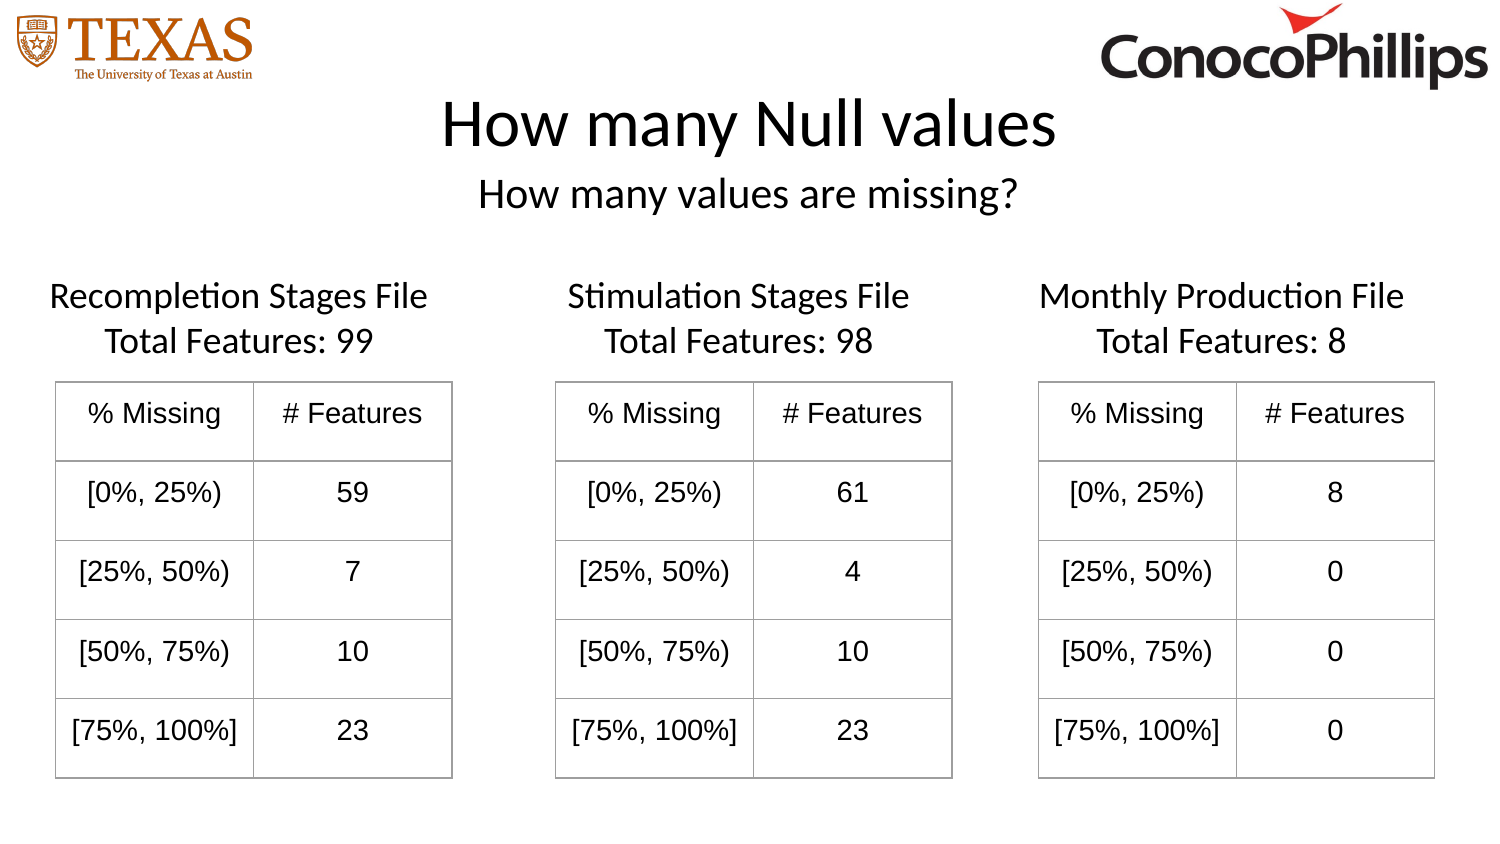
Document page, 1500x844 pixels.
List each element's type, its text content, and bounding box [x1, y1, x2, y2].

table_cell 8 [1237, 462, 1434, 540]
table_header # Features [254, 383, 451, 460]
text_box Stimulation Stages File Total Features: 98 [525, 256, 952, 366]
list How many values are missing? [101, 165, 1396, 274]
table_header % Missing [1039, 383, 1236, 460]
table_cell [0%, 25%) [1039, 462, 1236, 540]
picture [15, 14, 254, 83]
table_cell [0%, 25%) [56, 462, 253, 540]
table_header % Missing [56, 383, 253, 460]
text_box Monthly Production File Total Features: 8 [1008, 256, 1435, 366]
table_cell [25%, 50%) [1039, 541, 1236, 619]
text_box Recompletion Stages File Total Features: 99 [25, 256, 453, 366]
title How many Null values [103, 83, 1397, 166]
table_cell [50%, 75%) [556, 620, 753, 698]
picture [1089, 2, 1500, 100]
table_cell 23 [254, 699, 451, 777]
table_cell 61 [754, 462, 951, 540]
table_cell [0%, 25%) [556, 462, 753, 540]
table_cell 10 [754, 620, 951, 698]
table_cell 23 [754, 699, 951, 777]
table_cell [75%, 100%] [556, 699, 753, 777]
table_cell [25%, 50%) [556, 541, 753, 619]
table_cell [50%, 75%) [56, 620, 253, 698]
table_cell [50%, 75%) [1039, 620, 1236, 698]
table_cell 10 [254, 620, 451, 698]
table_cell 59 [254, 462, 451, 540]
table_header # Features [1237, 383, 1434, 460]
table_header # Features [754, 383, 951, 460]
table_cell 0 [1237, 541, 1434, 619]
table_header % Missing [556, 383, 753, 460]
table_cell 0 [1237, 699, 1434, 777]
table_cell 4 [754, 541, 951, 619]
table_cell [75%, 100%] [56, 699, 253, 777]
table_cell 0 [1237, 620, 1434, 698]
table_cell [25%, 50%) [56, 541, 253, 619]
table_cell 7 [254, 541, 451, 619]
table_cell [75%, 100%] [1039, 699, 1236, 777]
